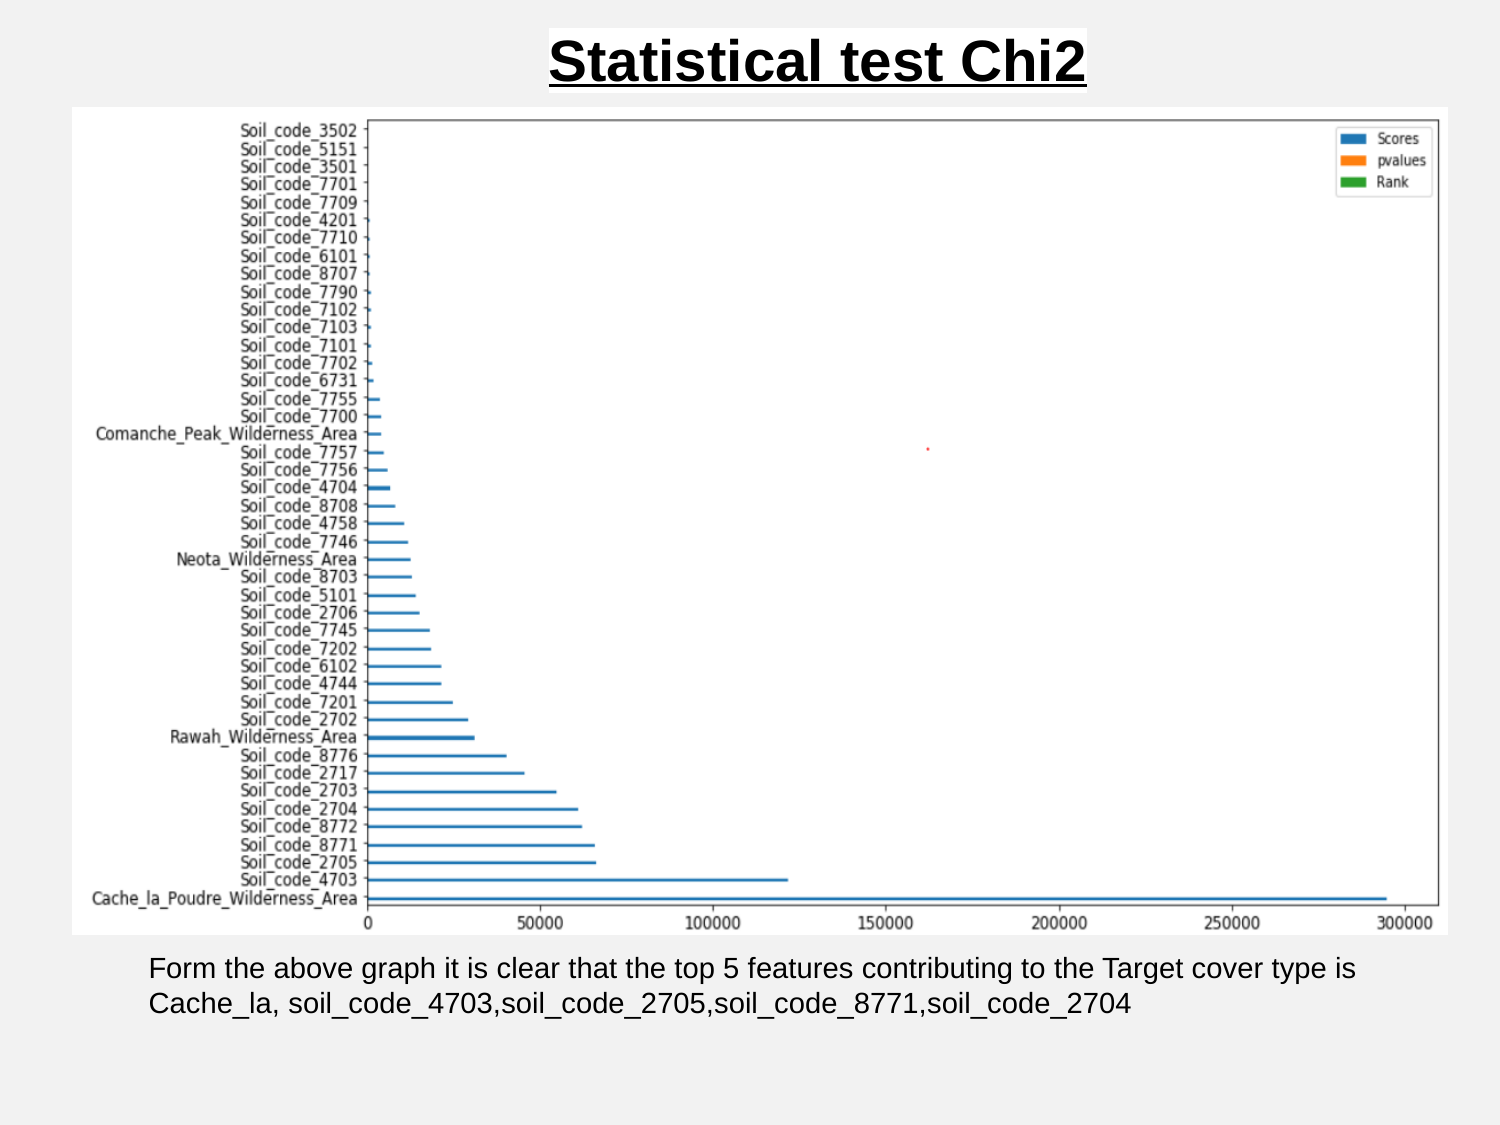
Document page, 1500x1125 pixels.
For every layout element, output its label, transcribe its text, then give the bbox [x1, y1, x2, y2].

text_box Form the above graph it is clear that the top 5 features contributing to the Target cover type is Cache_la, soil_code_4703,soil_code_2705,soil_code_8771,soil_code_2704 [133, 943, 1395, 1050]
picture [72, 107, 1449, 935]
title Statistical test Chi2 [211, 24, 1125, 106]
